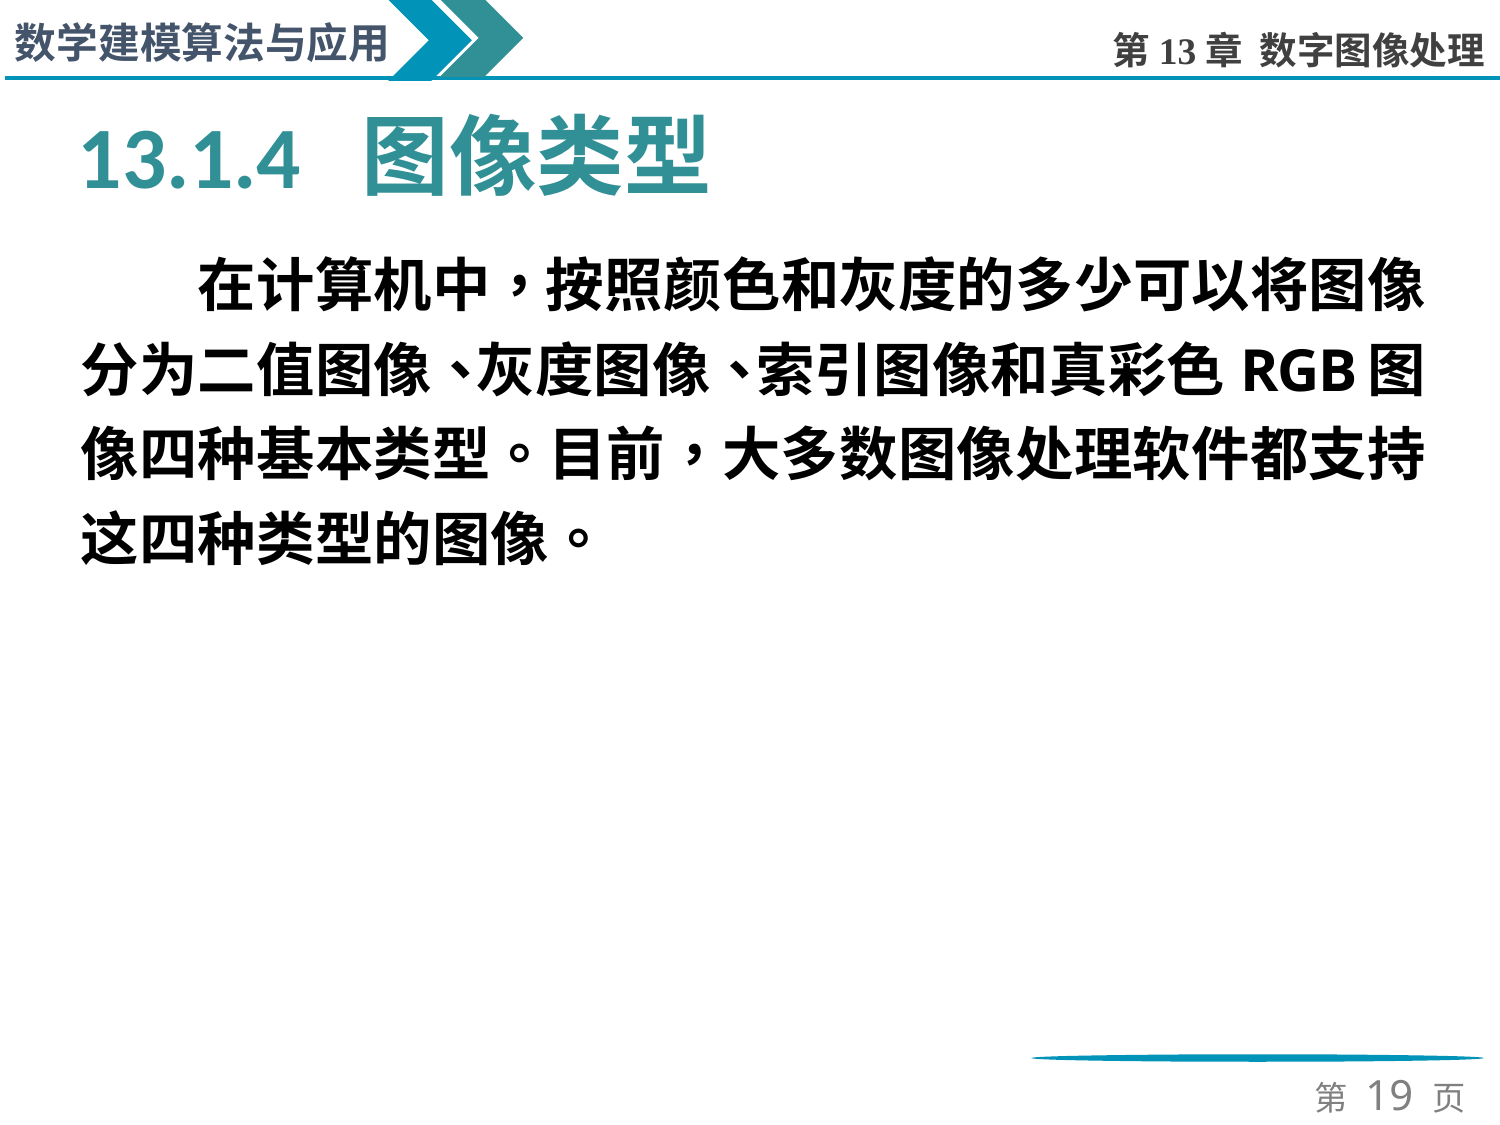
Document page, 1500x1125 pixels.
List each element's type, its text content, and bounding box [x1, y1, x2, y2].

text_box 13.1.4 图像类型 [63, 94, 1258, 214]
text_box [80, 246, 1424, 618]
